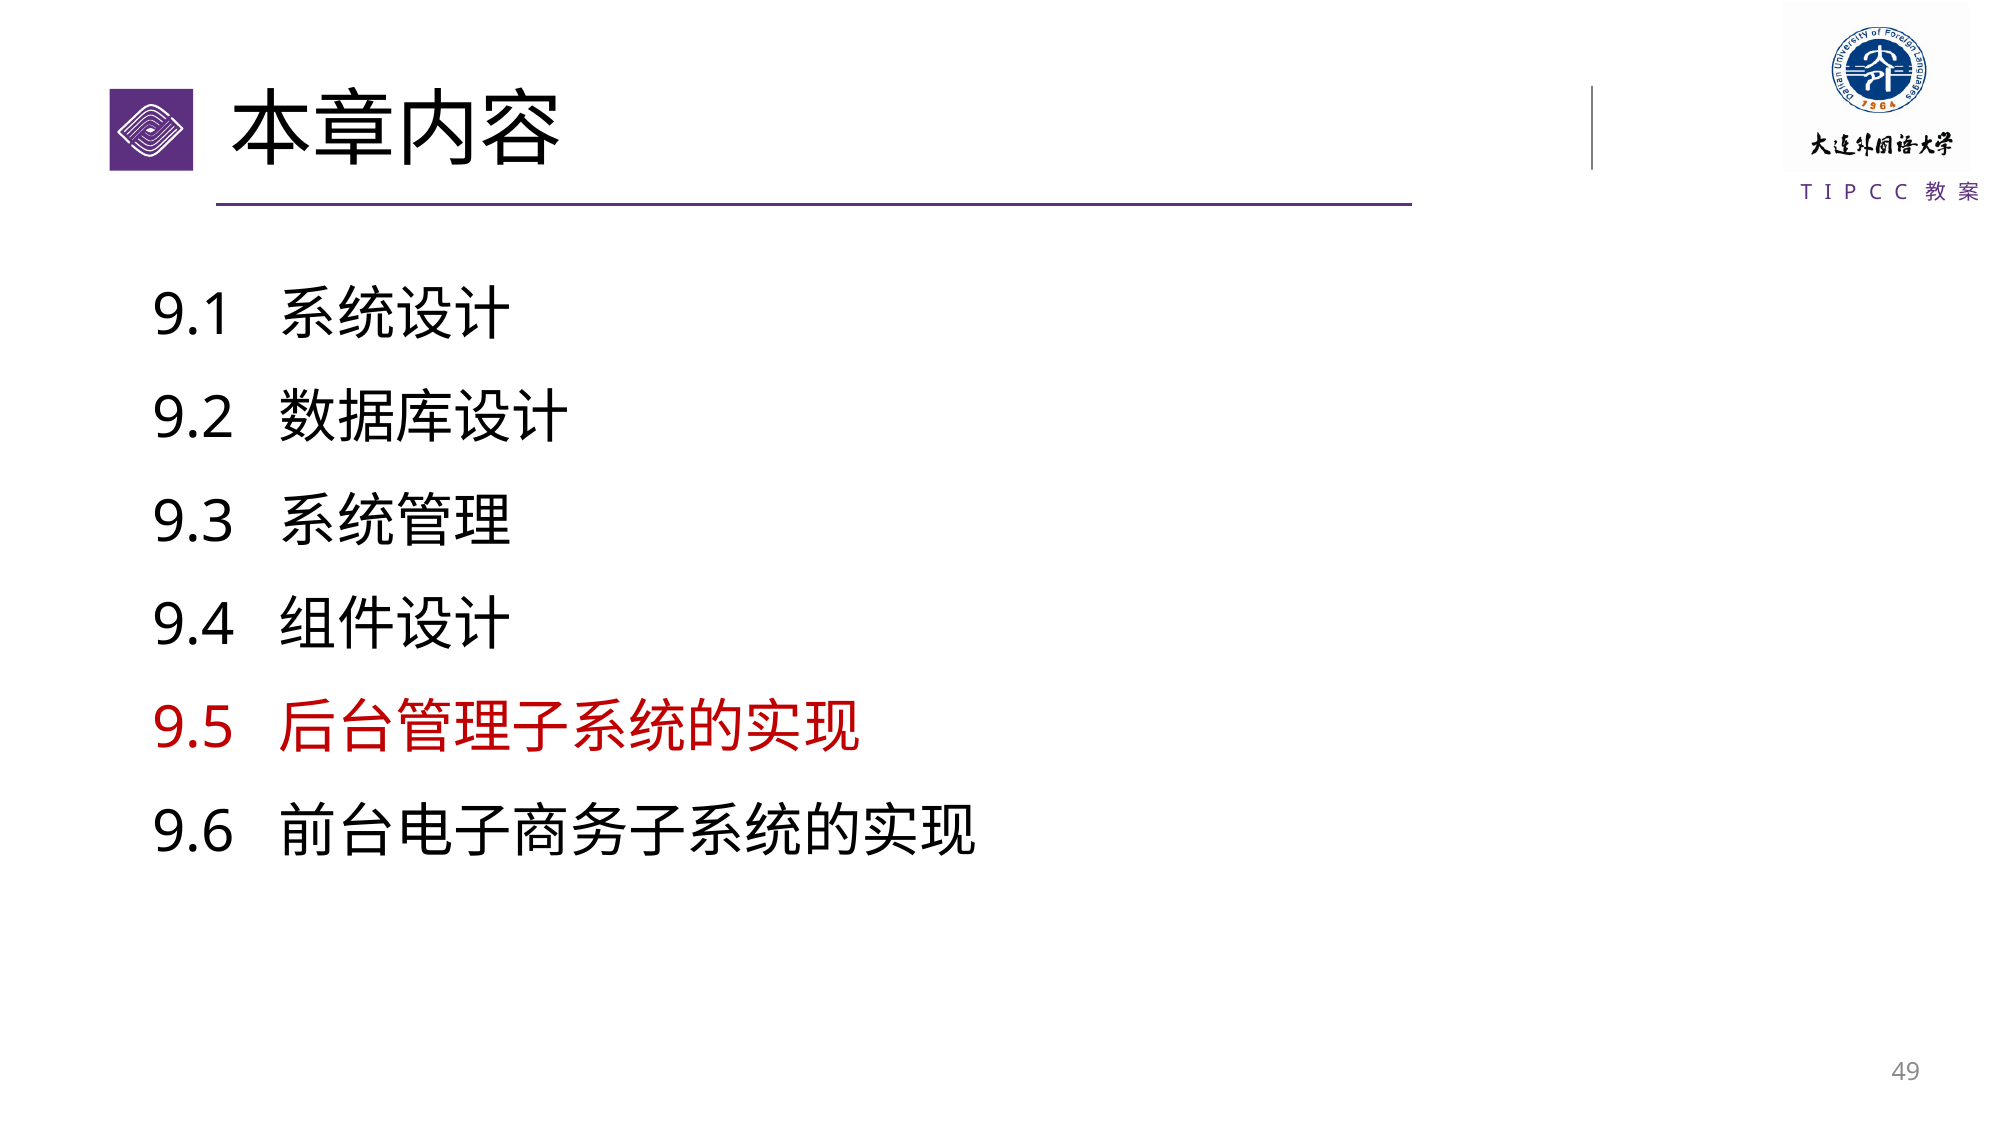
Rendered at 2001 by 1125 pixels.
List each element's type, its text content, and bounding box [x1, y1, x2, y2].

title 本章内容 [214, 59, 1564, 205]
picture [1782, 2, 1971, 172]
list 9.1 系统设计 9.2 数据库设计 9.3 系统管理 9.4 组件设计 9.5 后台管理子系统的实现 9.6 前台电子商务子系统的实现 [137, 247, 1863, 1001]
slide_number 48 [1485, 1042, 1936, 1103]
